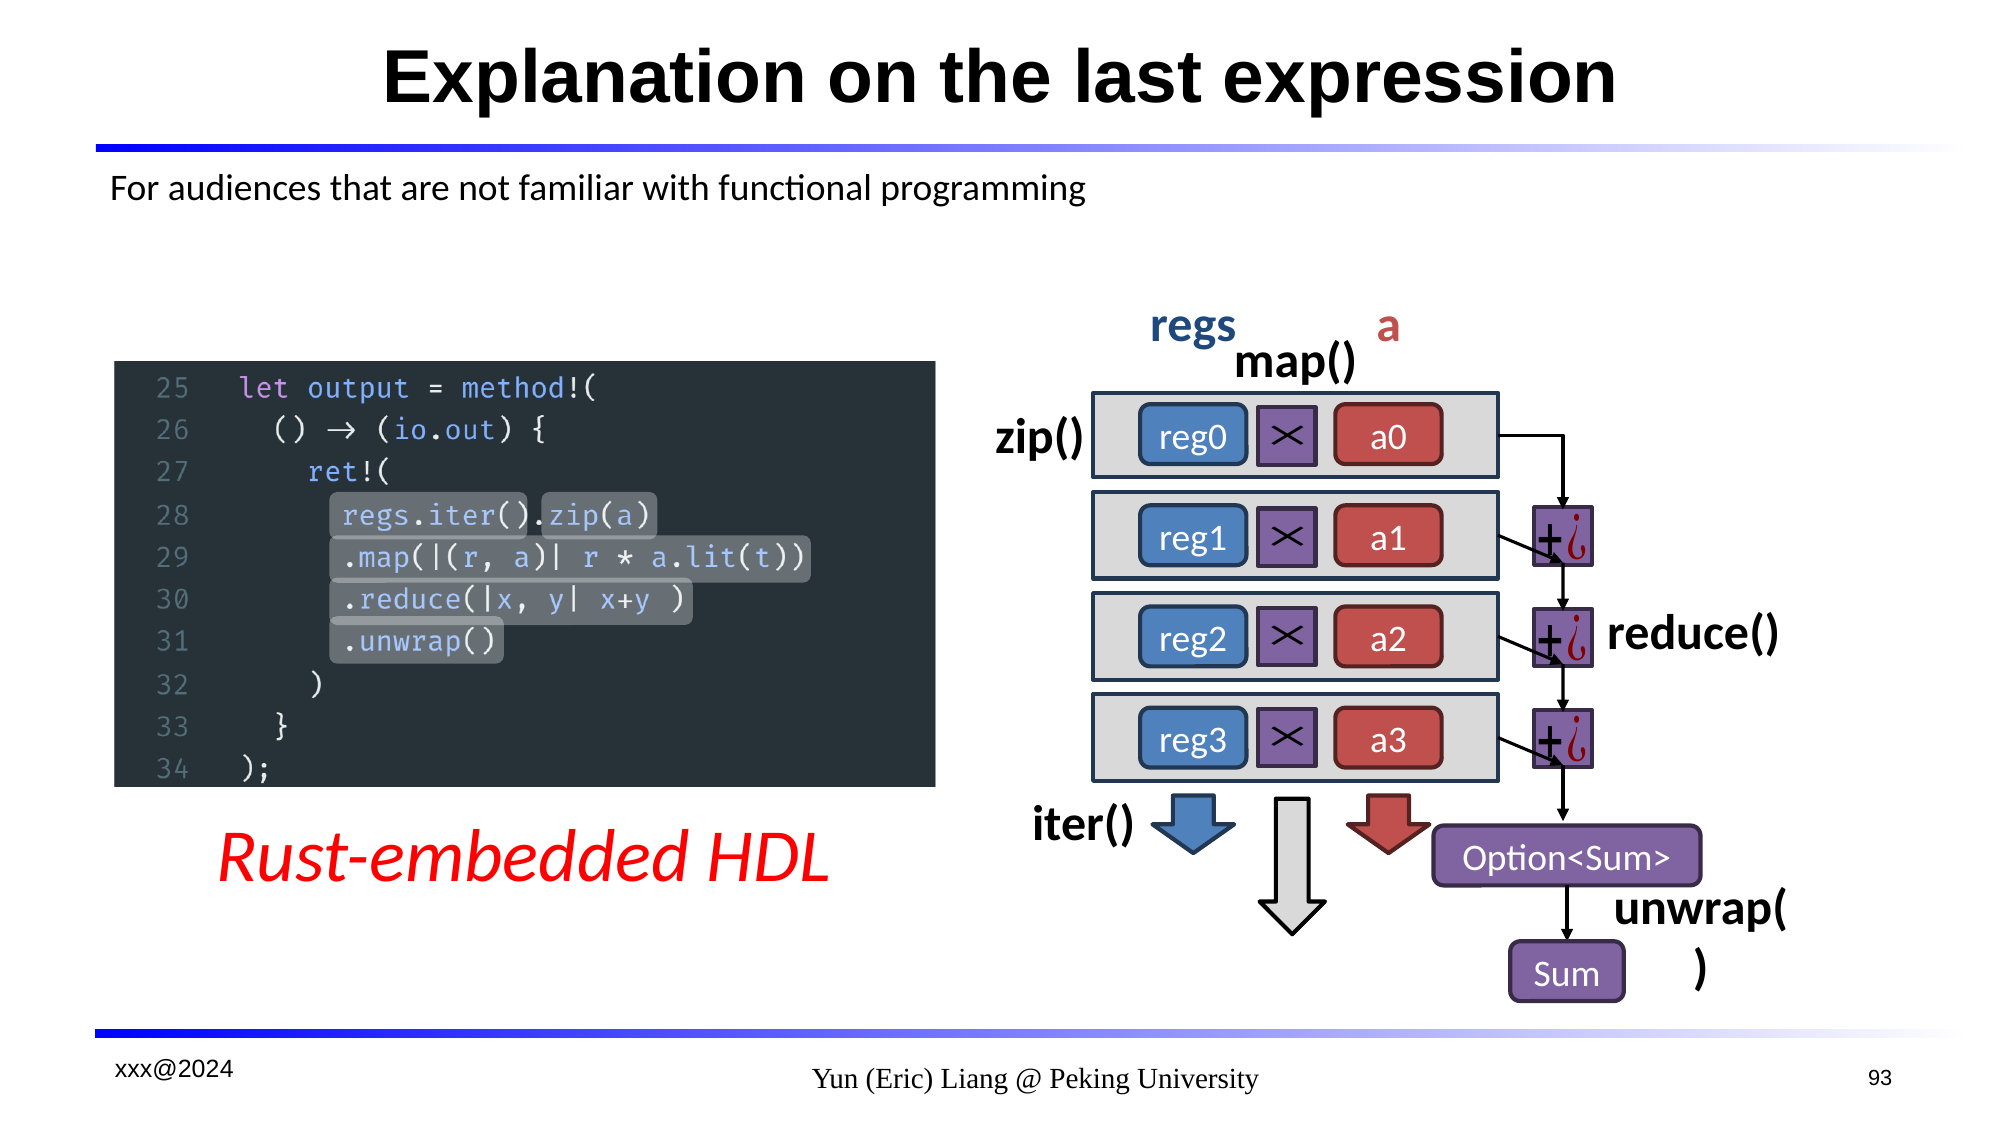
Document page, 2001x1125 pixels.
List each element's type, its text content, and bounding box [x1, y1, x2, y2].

text_box reg3 [1138, 705, 1249, 770]
text_box For audiences that are not familiar with functional programming [95, 155, 1260, 216]
text_box [1091, 692, 1500, 783]
text_box iter() [1006, 783, 1161, 858]
text_box reg2 [1138, 604, 1249, 669]
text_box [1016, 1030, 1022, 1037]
slide_number 93 [1440, 1046, 1908, 1107]
text_box reg0 [1138, 402, 1249, 467]
text_box a0 [1333, 402, 1444, 467]
text_box Option<Sum> [1431, 823, 1703, 888]
text_box a1 [1333, 503, 1444, 568]
text_box Sum [1508, 939, 1616, 1004]
text_box [1257, 796, 1327, 937]
text_box reduce() [1586, 592, 1801, 668]
footer Yun (Eric) Liang @ Peking University [718, 1046, 1353, 1107]
text_box map() [1218, 320, 1373, 396]
title Explanation on the last expression [102, 7, 1900, 138]
text_box Rust-embedded HDL [201, 799, 847, 904]
text_box regs [1116, 284, 1270, 360]
text_box reg1 [1138, 503, 1249, 568]
text_box a2 [1333, 604, 1444, 669]
picture [107, 361, 941, 788]
text_box a [1311, 284, 1466, 360]
text_box [1150, 793, 1237, 855]
text_box a3 [1333, 705, 1444, 770]
text_box [1091, 490, 1500, 581]
text_box [1091, 591, 1500, 682]
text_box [1497, 434, 1564, 510]
text_box [1345, 793, 1432, 855]
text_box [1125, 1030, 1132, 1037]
text_box [1091, 391, 1500, 479]
slide_number xxx@2024 [99, 1037, 567, 1098]
text_box unwrap() [1593, 867, 1808, 1003]
text_box zip() [963, 396, 1117, 471]
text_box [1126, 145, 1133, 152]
